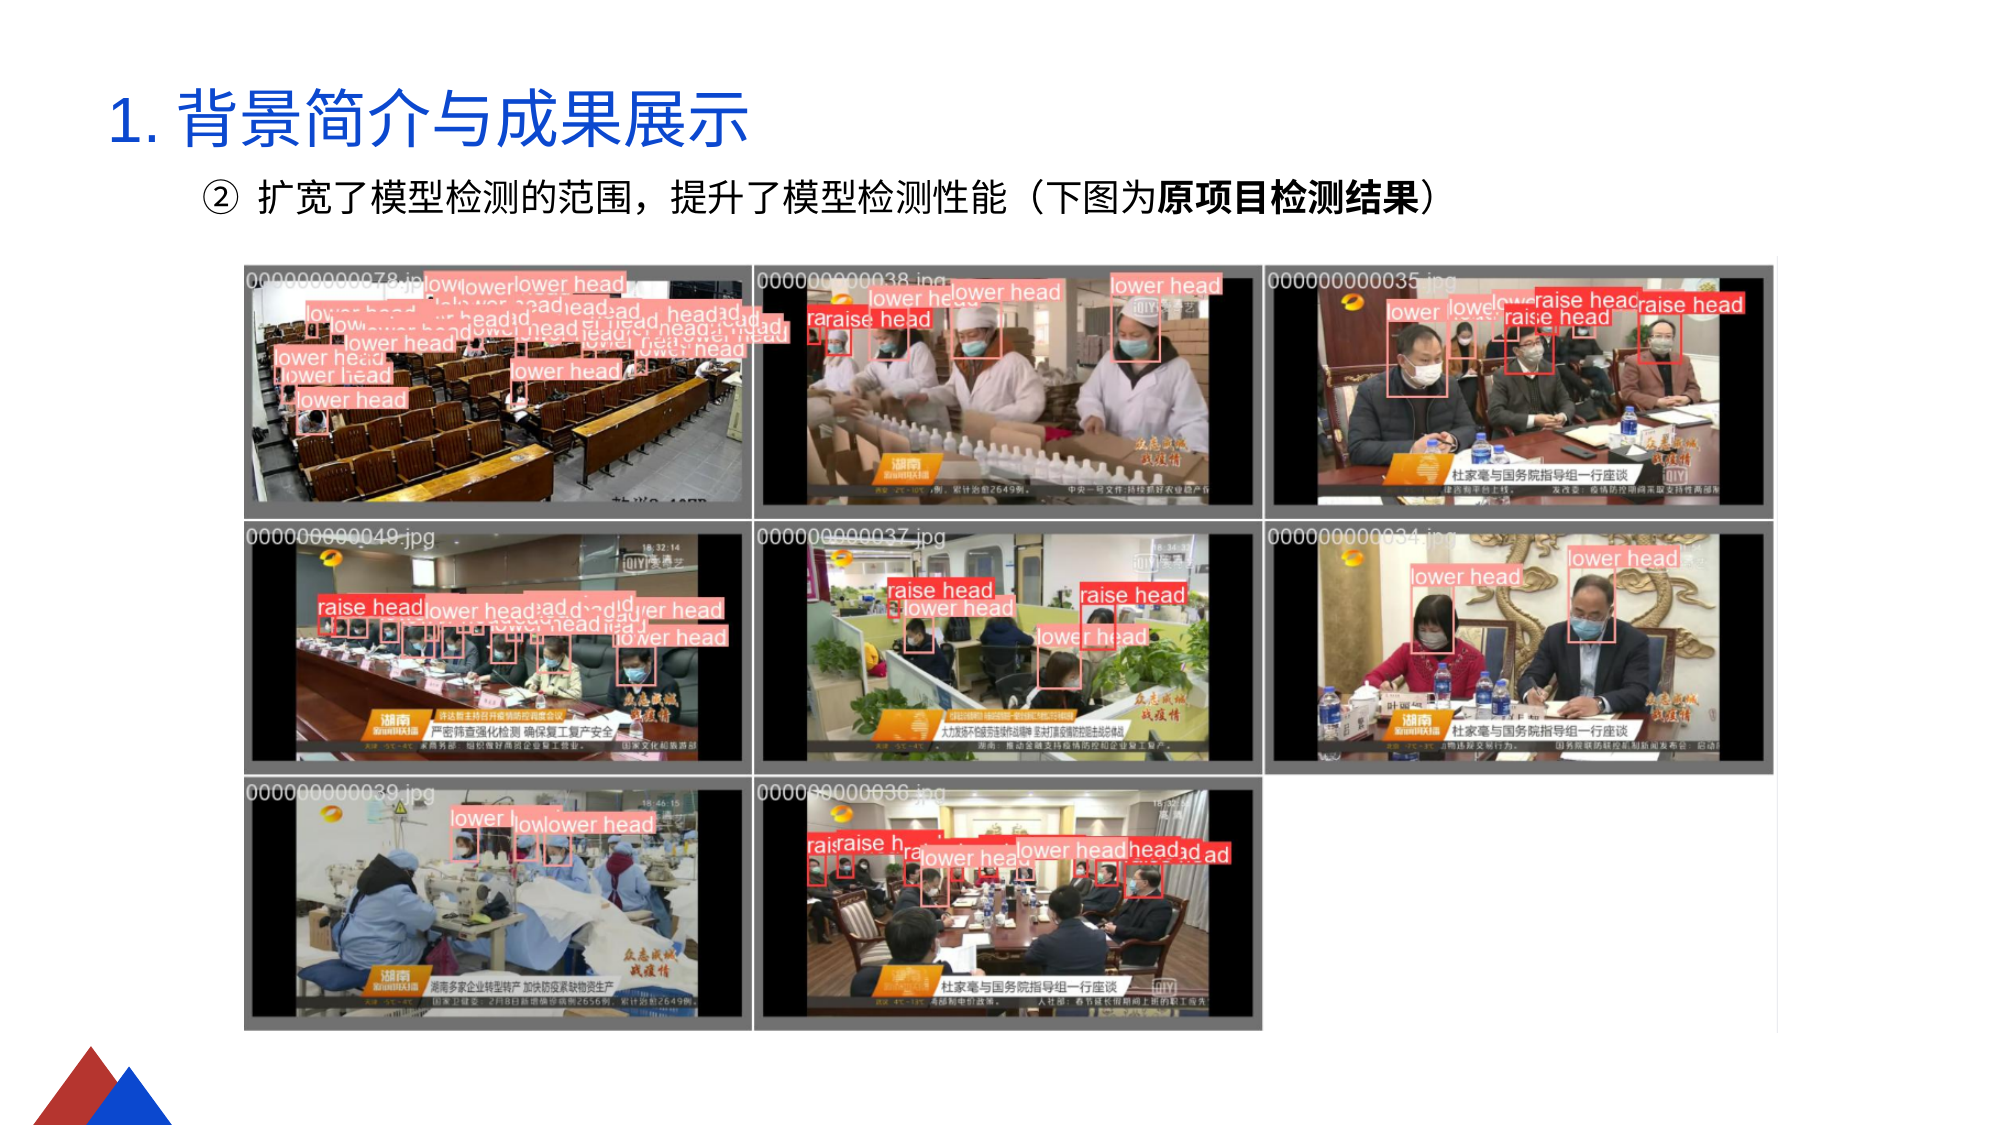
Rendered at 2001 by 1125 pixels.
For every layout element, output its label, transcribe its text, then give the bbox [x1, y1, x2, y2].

text_box ② 扩宽了模型检测的范围，提升了模型检测性能（下图为原项目检测结果） [188, 167, 1733, 227]
text_box 1.背景简介与成果展示 [93, 71, 773, 168]
picture [244, 256, 1778, 1033]
